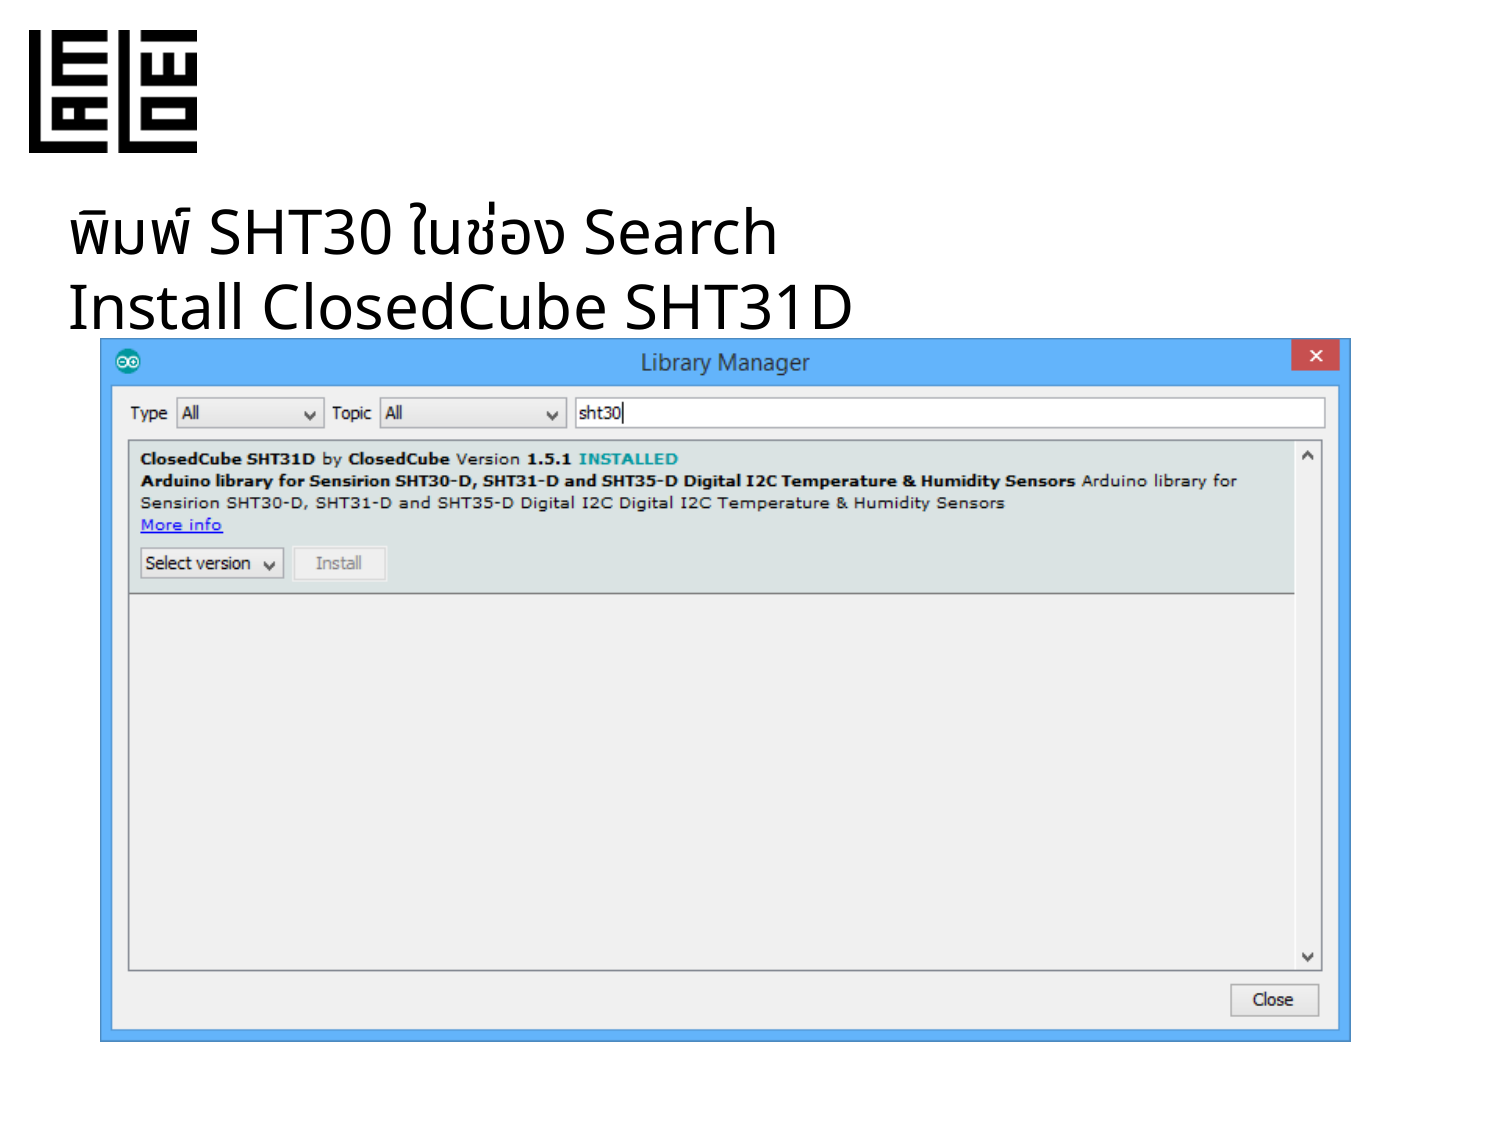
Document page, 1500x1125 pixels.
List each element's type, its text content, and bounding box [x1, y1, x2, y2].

text_box พิมพ์ SHT30 ในช่อง Search Install ClosedCube SHT31D [53, 184, 1093, 350]
picture [100, 337, 1351, 1042]
picture [29, 30, 197, 153]
